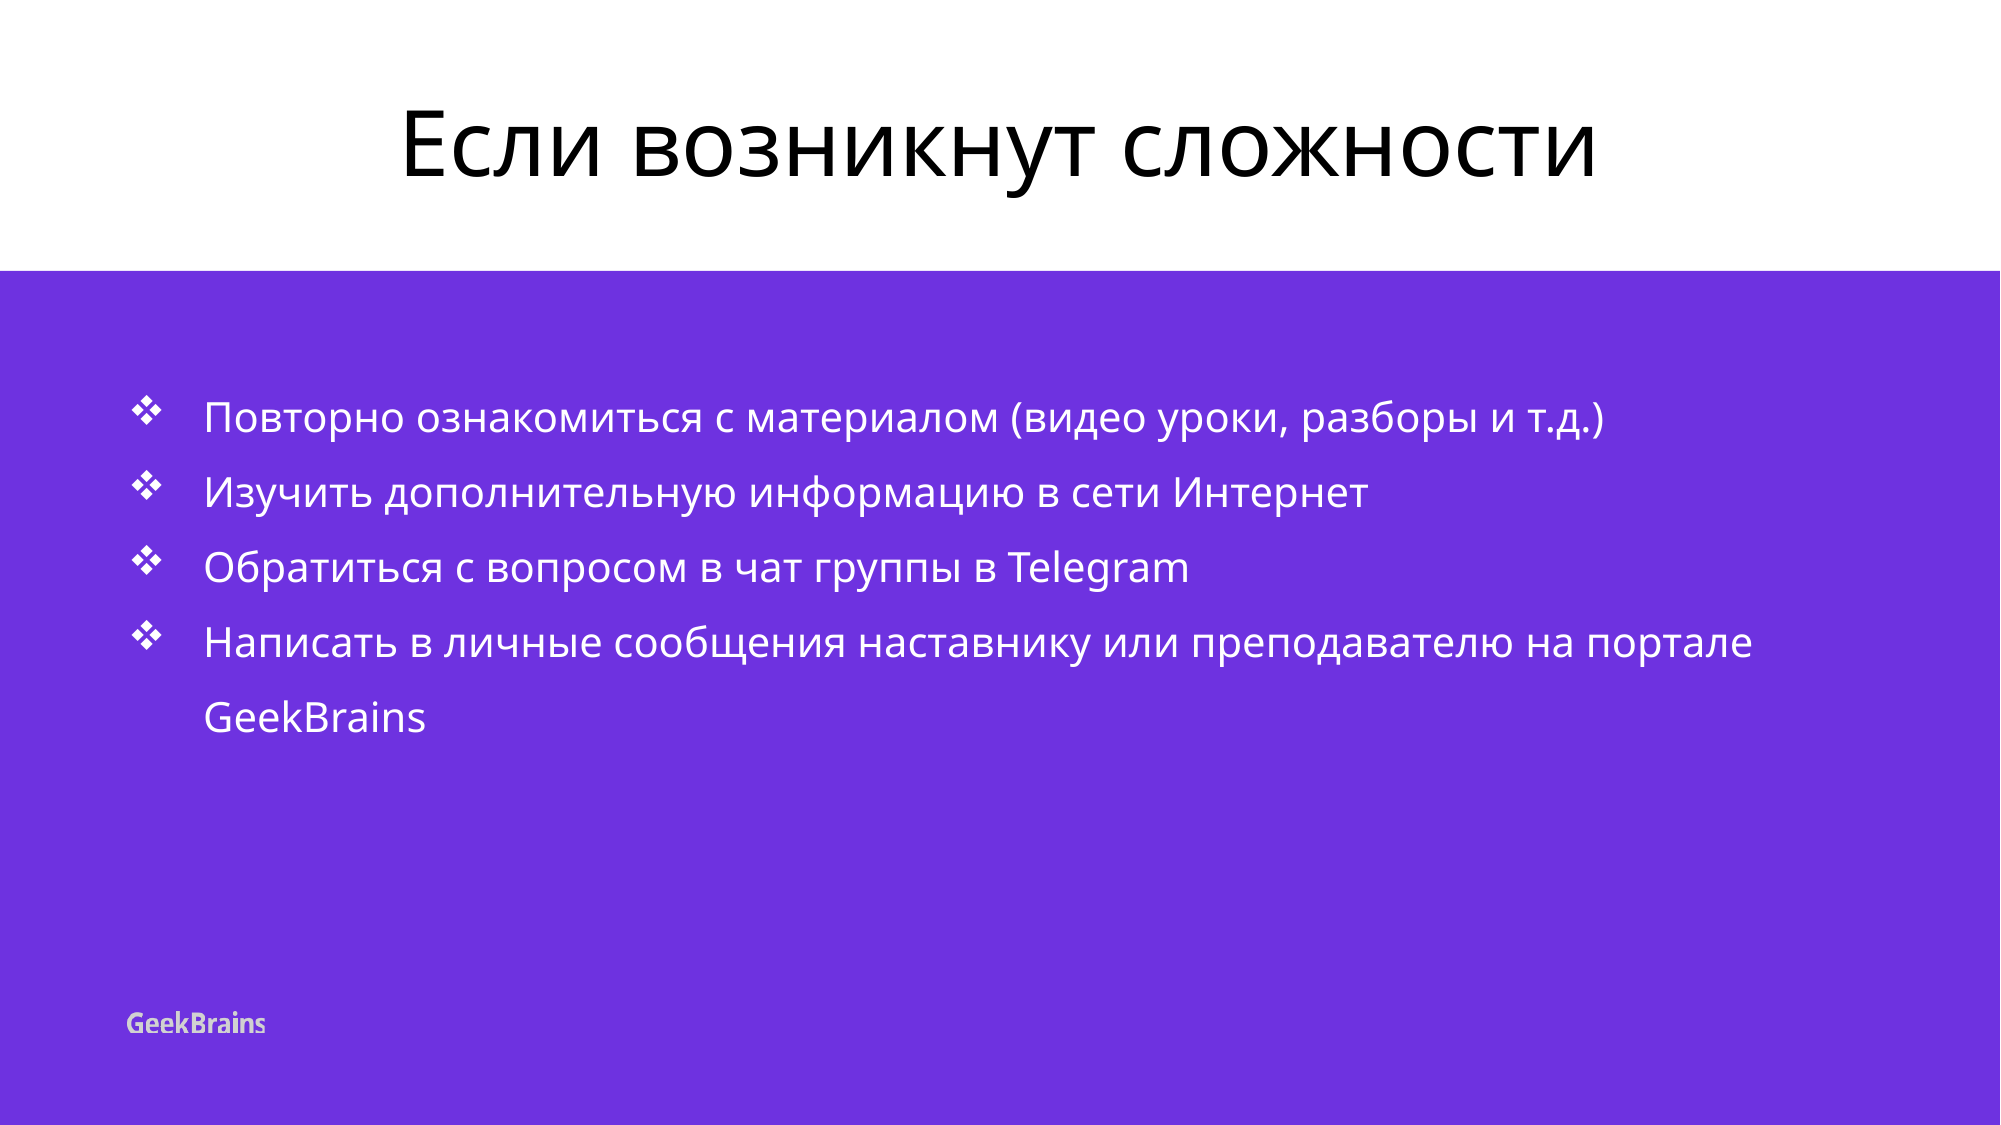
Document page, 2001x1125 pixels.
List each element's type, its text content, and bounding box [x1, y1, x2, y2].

text_box Повторно ознакомиться с материалом (видео уроки, разборы и т.д.) Изучить дополнительную информацию в сети Интернет Обратиться с вопросом в чат группы в Telegram Написать в личные сообщения наставнику или преподавателю на портале GeekBrains [113, 308, 1942, 853]
title Если возникнут сложности [113, 75, 1887, 205]
